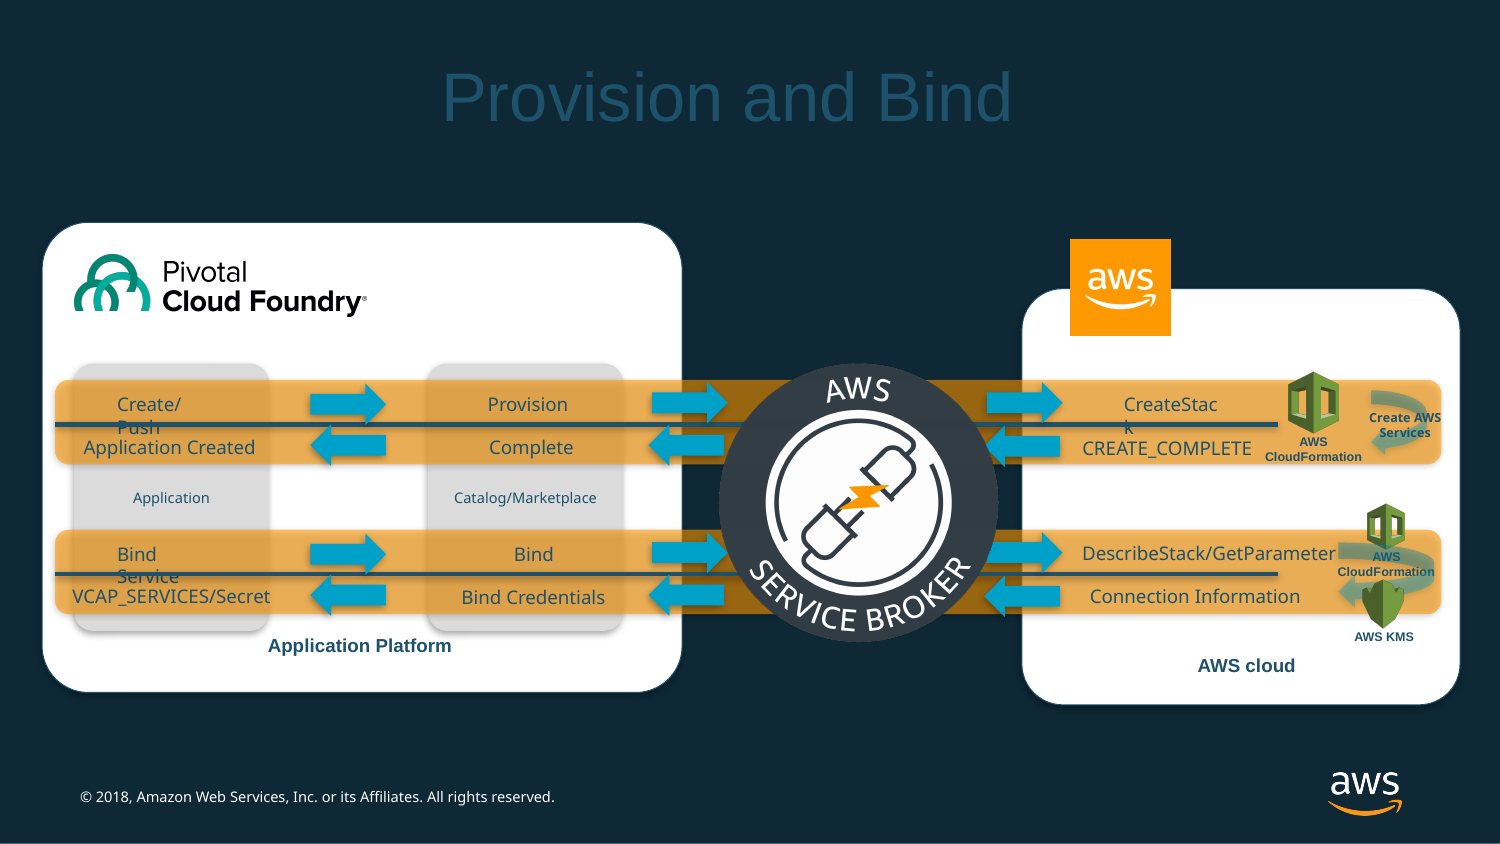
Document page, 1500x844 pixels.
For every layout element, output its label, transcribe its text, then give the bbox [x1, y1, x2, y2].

picture [1367, 503, 1405, 550]
text_box Provision and Bind [54, 54, 1401, 144]
picture [690, 352, 1031, 658]
picture [1288, 370, 1340, 435]
picture [73, 254, 367, 317]
picture [1362, 579, 1404, 629]
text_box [41, 222, 683, 693]
picture [1328, 772, 1402, 816]
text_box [1021, 239, 1461, 706]
